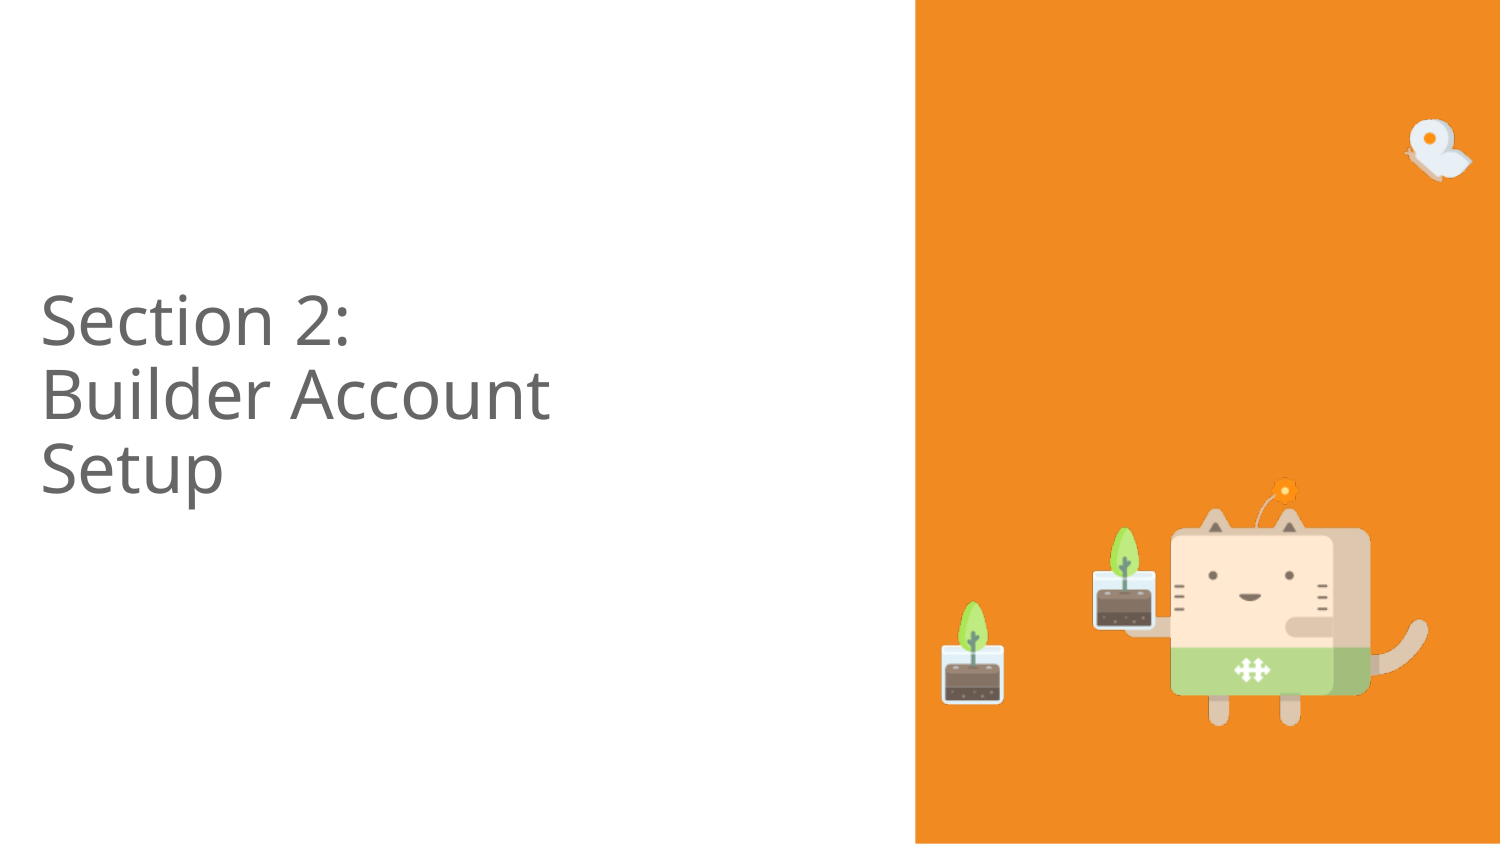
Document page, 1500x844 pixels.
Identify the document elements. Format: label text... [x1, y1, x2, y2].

picture [940, 117, 1476, 727]
text_box Section 2: Builder Account Setup [25, 161, 914, 699]
